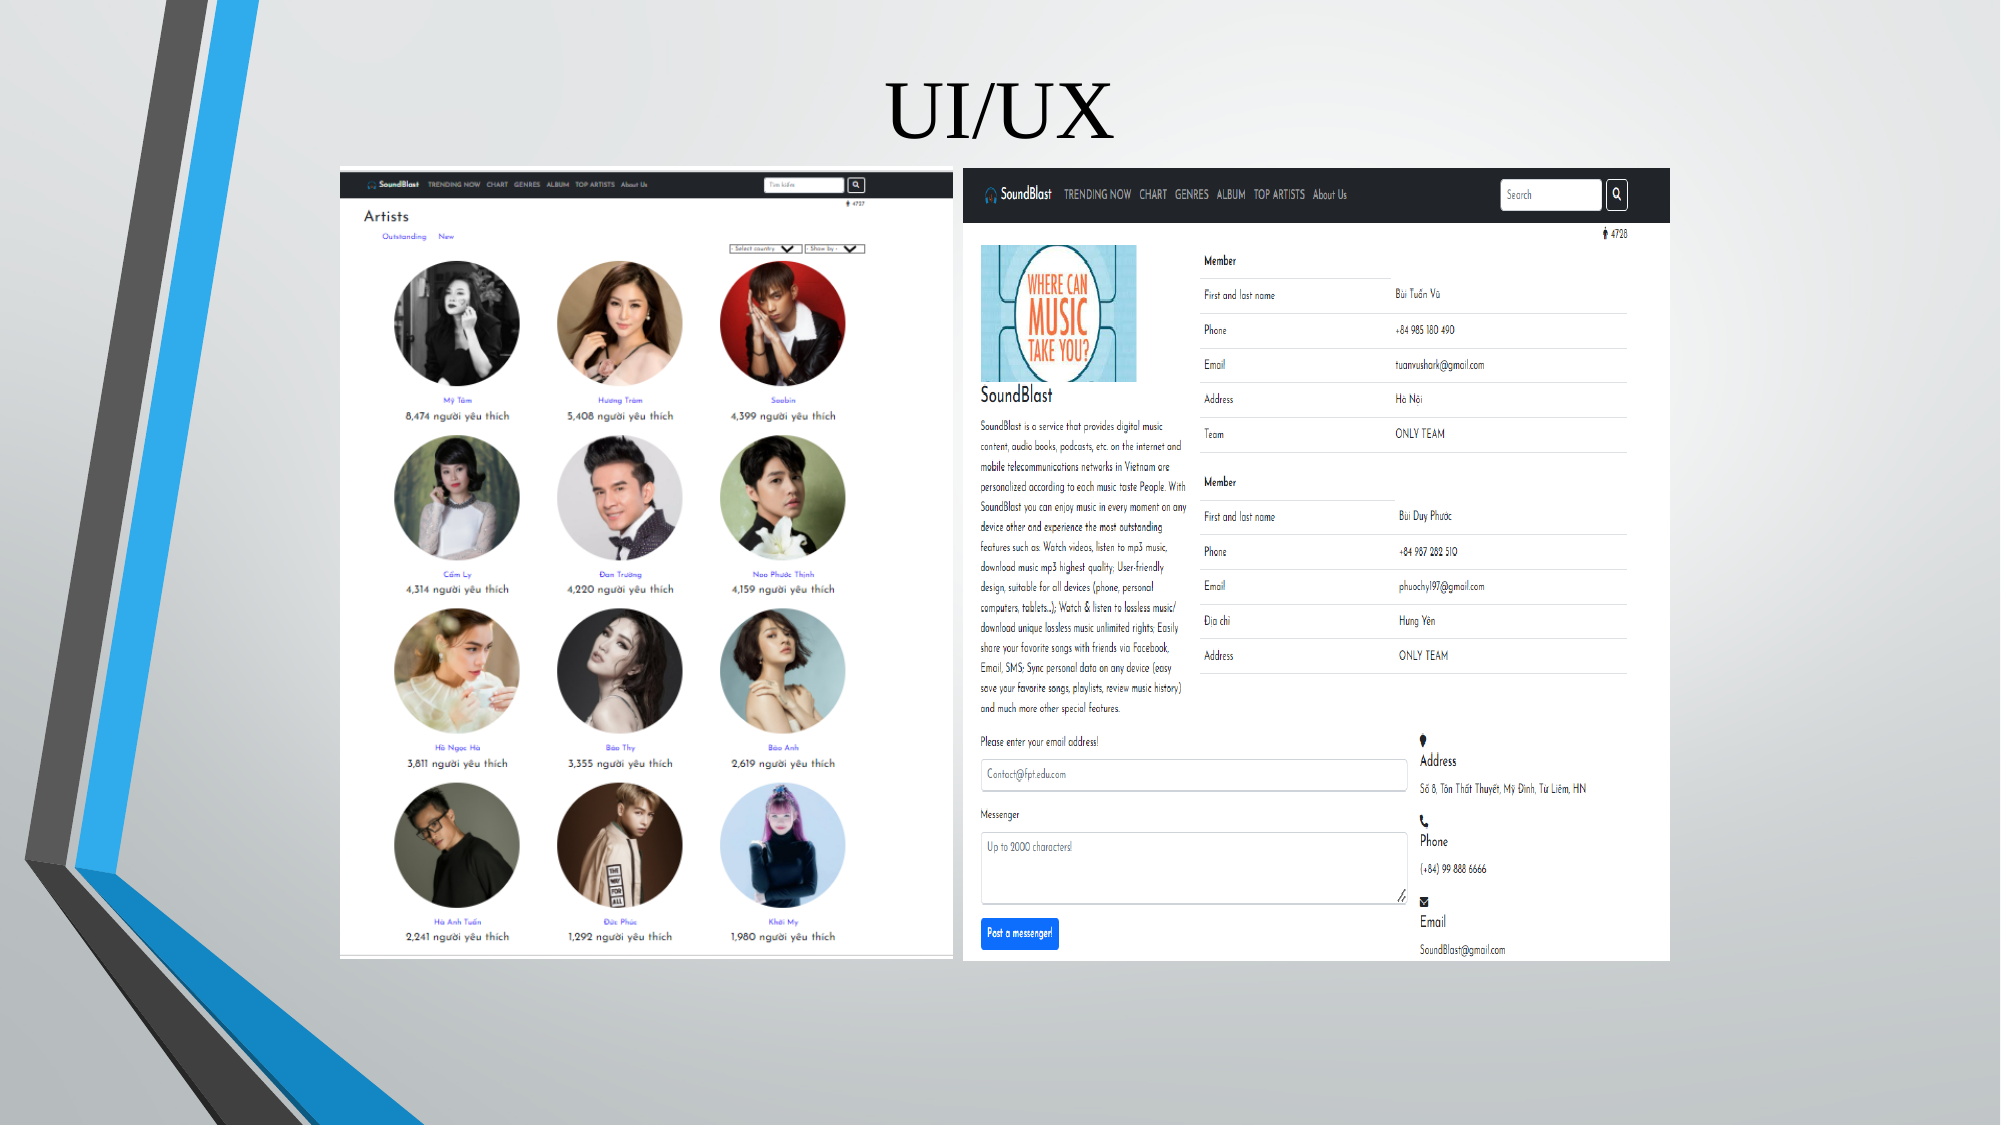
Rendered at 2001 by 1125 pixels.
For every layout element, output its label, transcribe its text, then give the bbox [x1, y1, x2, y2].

picture [340, 166, 953, 959]
picture [962, 168, 1671, 961]
title UI/UX [112, 39, 1888, 171]
